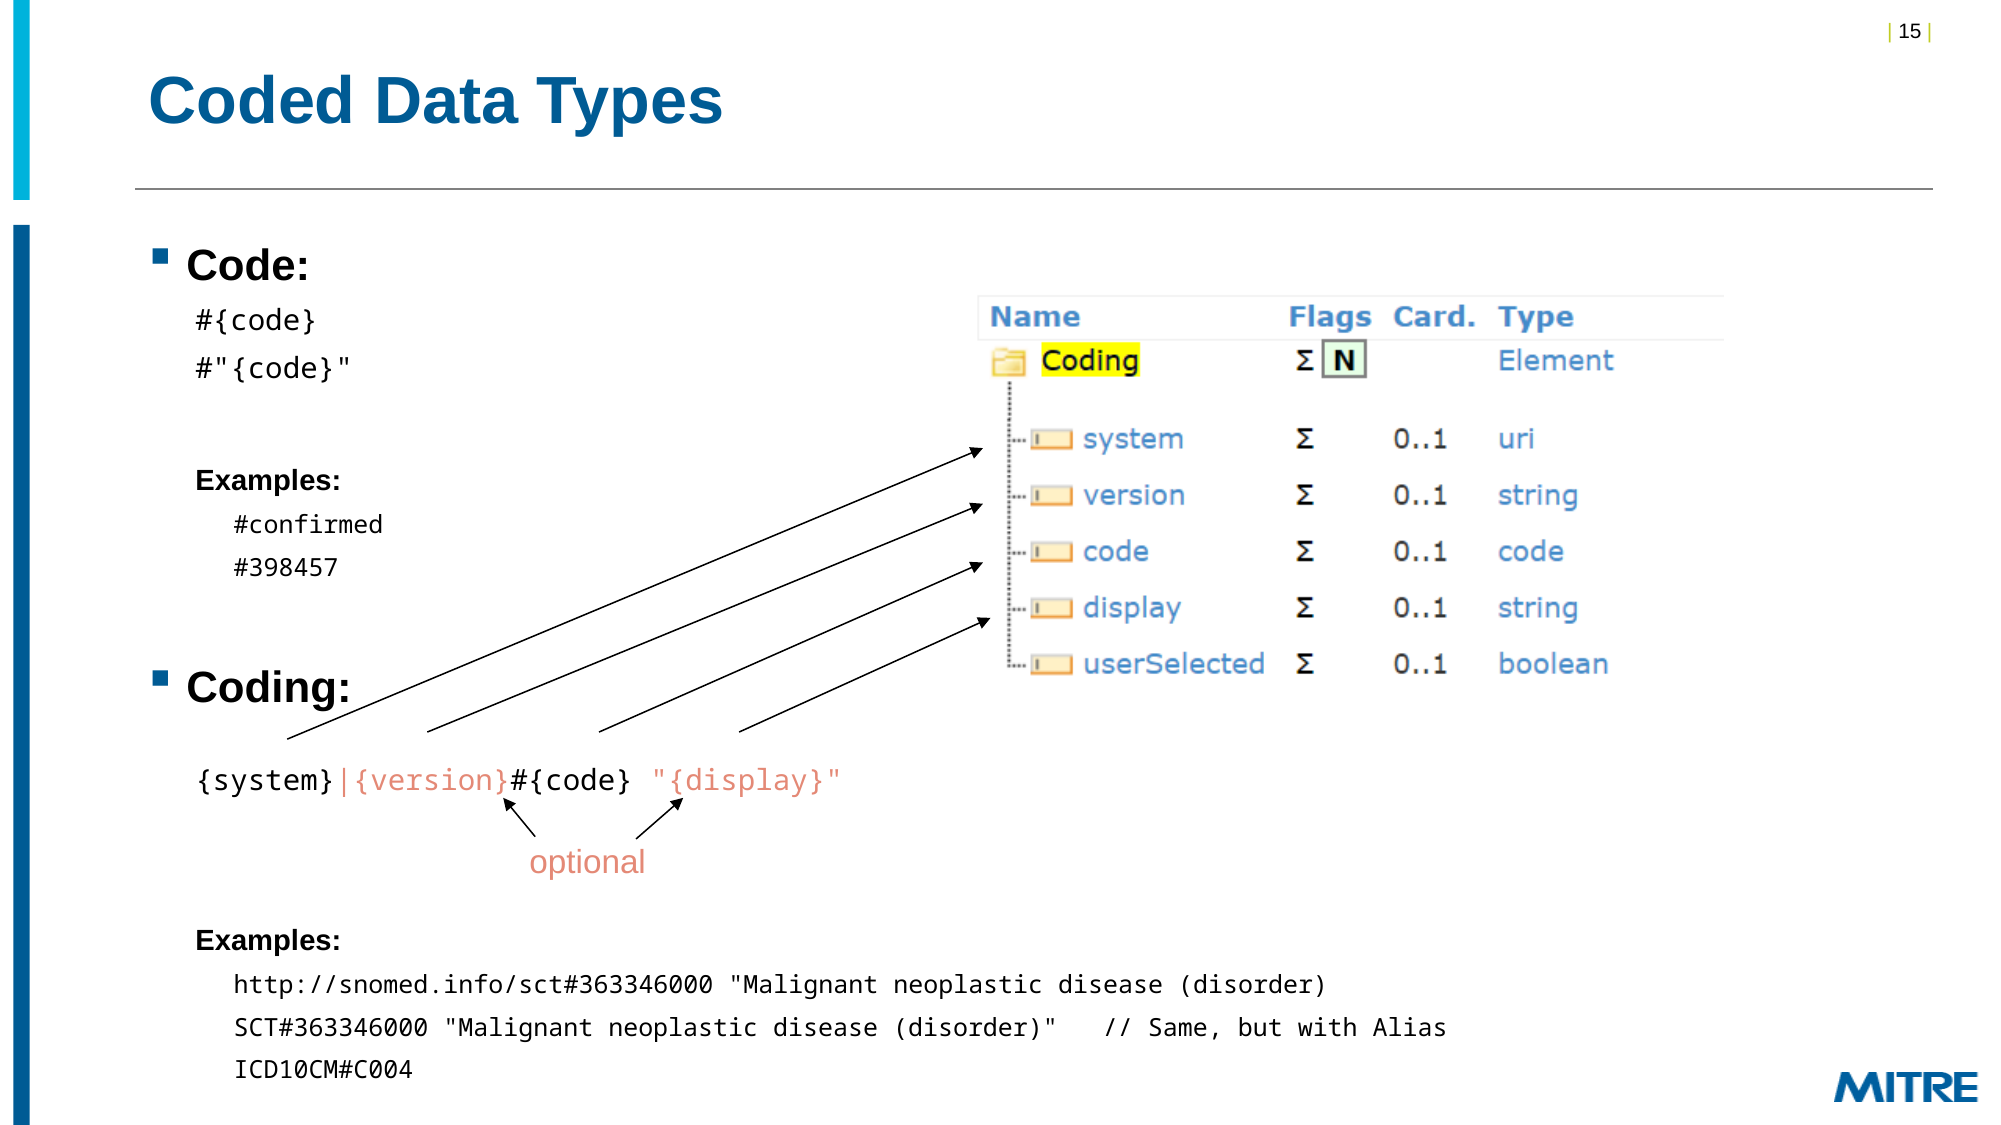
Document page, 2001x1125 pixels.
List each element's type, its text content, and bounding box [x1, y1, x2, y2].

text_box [738, 617, 991, 733]
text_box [598, 562, 984, 733]
picture [1934, 1069, 1981, 1109]
text_box optional [514, 832, 662, 888]
list Code: #{code} #"{code}" Examples: #confirmed #398457 Coding: {system}|{version}#{code} "{display}" Examples: http://snomed.info/sct#363346000 "Malignant neoplastic disease (disorder) SCT#363346000 "Malignant neoplastic disease (disorder)" // Same, but with Alias ICD10CM#C004 [133, 229, 1934, 1113]
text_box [502, 797, 536, 837]
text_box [635, 797, 684, 840]
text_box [286, 447, 984, 740]
title Coded Data Types [133, 45, 1934, 163]
picture [962, 282, 1725, 710]
